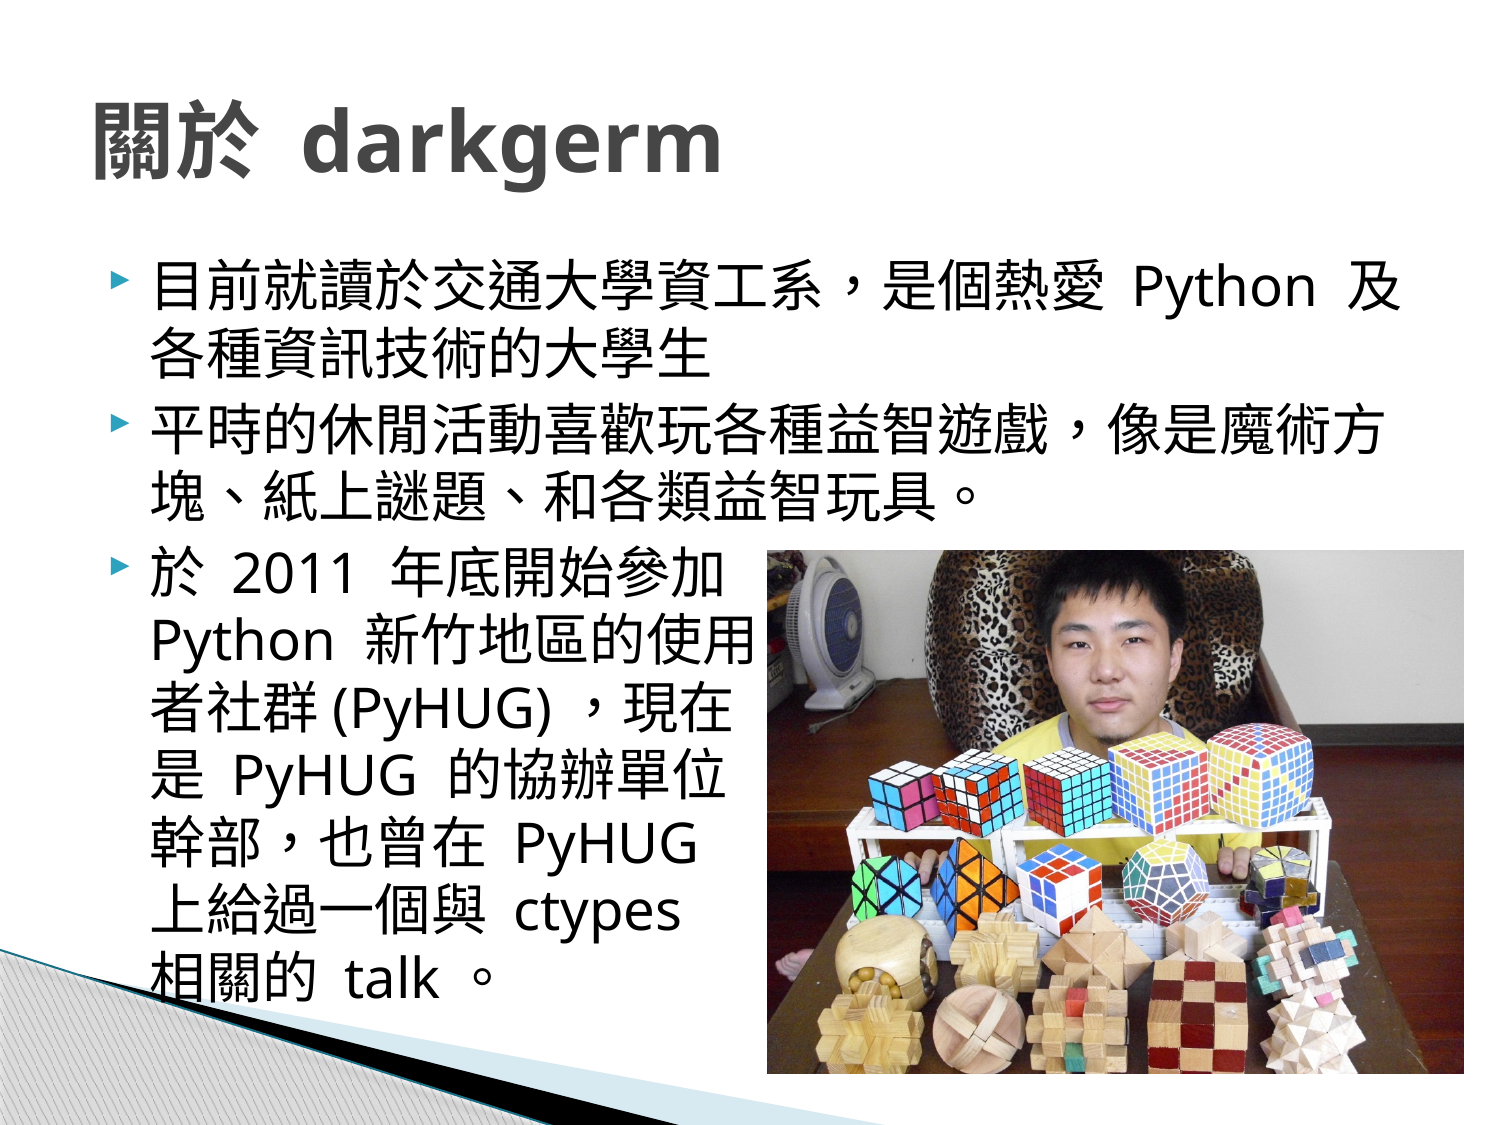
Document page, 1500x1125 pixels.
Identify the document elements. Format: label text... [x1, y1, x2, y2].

title 關於 darkgerm [75, 45, 1425, 233]
list 目前就讀於交通大學資工系，是個熱愛 Python 及各種資訊技術的大學生 平時的休閒活動喜歡玩各種益智遊戲，像是魔術方塊、紙上謎題、和各類益智玩具。 於 2011 年底開始參加 Python 新竹地區的使用 者社群(PyHUG)，現在 是 PyHUG 的協辦單位 幹部，也曾在 PyHUG 上給過一個與 ctypes 相關的 talk。 [75, 243, 1425, 1047]
picture [766, 550, 1465, 1074]
